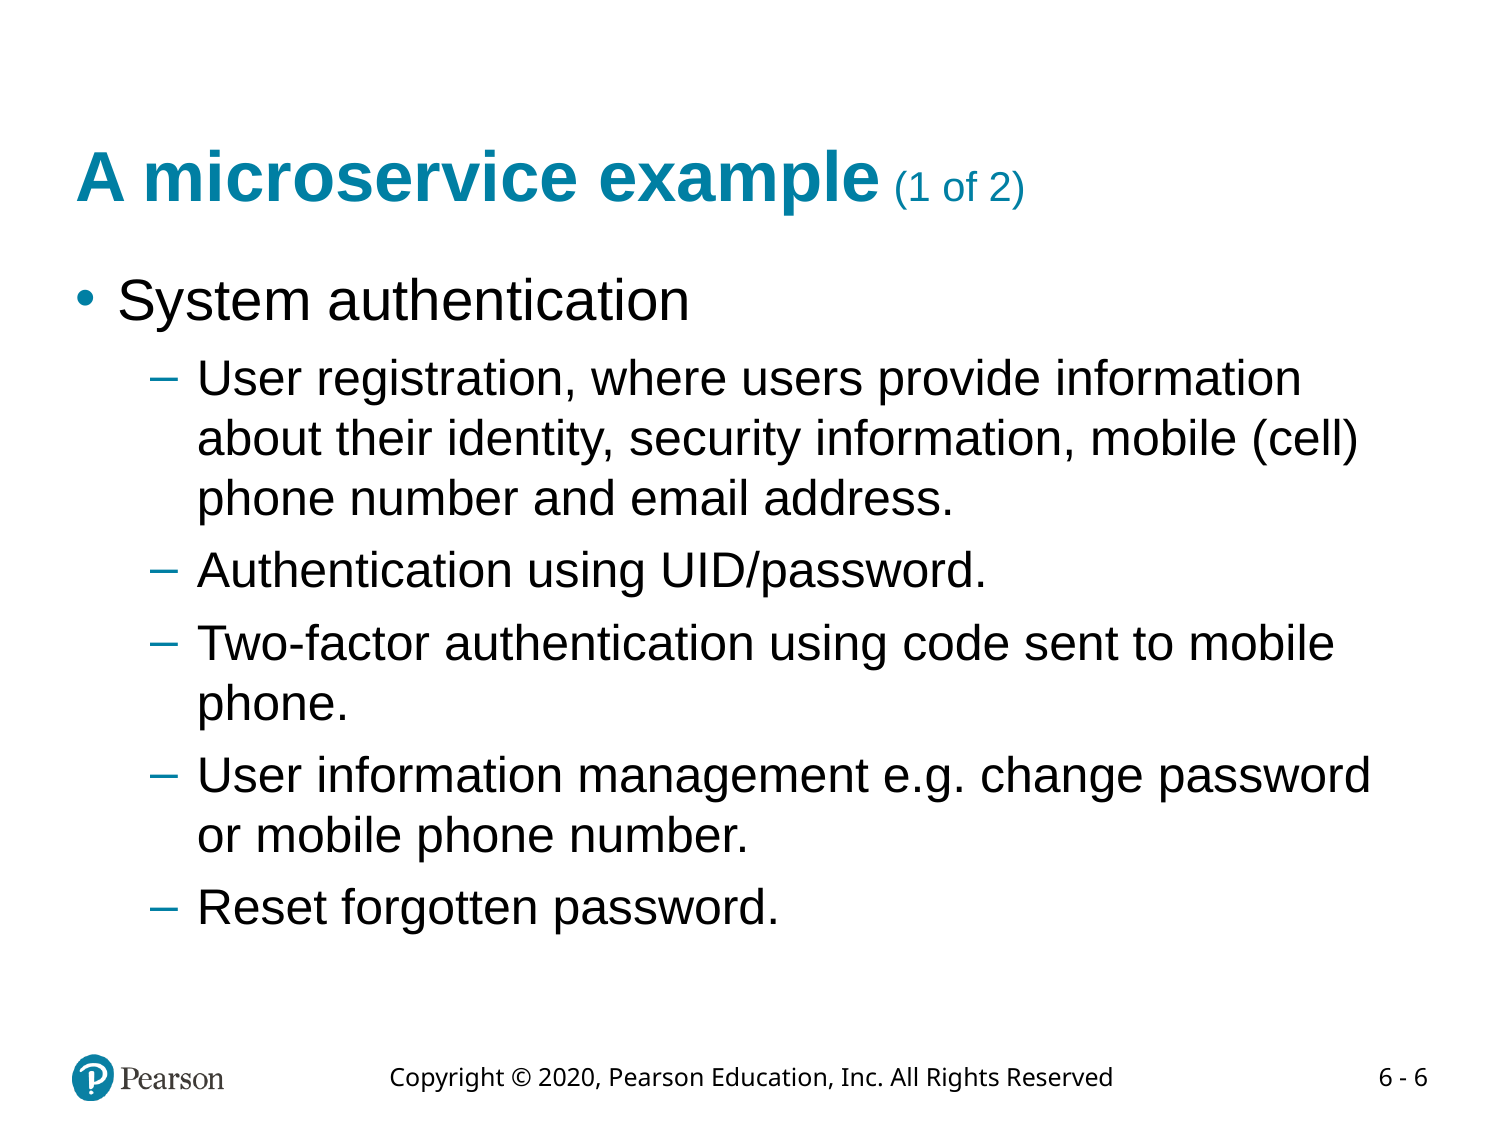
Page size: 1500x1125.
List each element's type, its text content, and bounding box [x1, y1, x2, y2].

picture [72, 1054, 89, 1072]
picture [81, 1064, 107, 1089]
picture [99, 1054, 224, 1101]
list System authentication User registration, where users provide information about their identity, security information, mobile (cell) phone number and email address. Authentication using UID/password. Two-factor authentication using code sent to mobile phone. User information management e.g. change password or mobile phone number. Reset forgotten password. [75, 262, 1425, 1005]
picture [72, 1087, 83, 1101]
title A microservice example (1 of 2) [75, 35, 1425, 216]
